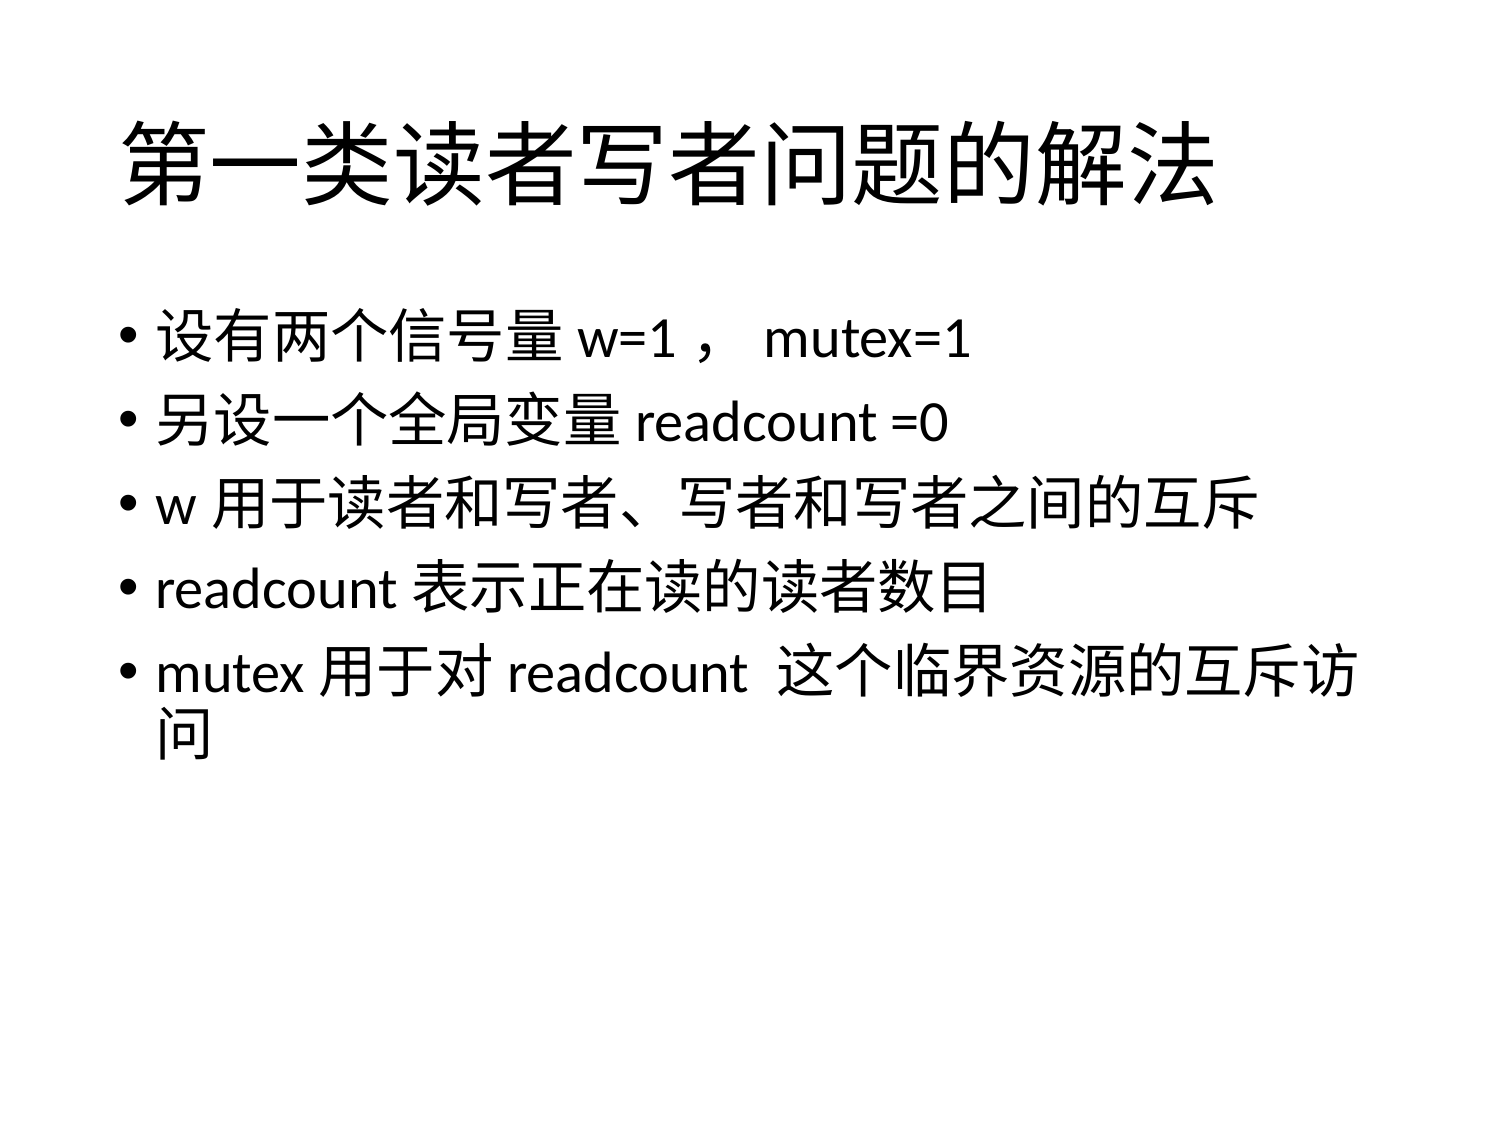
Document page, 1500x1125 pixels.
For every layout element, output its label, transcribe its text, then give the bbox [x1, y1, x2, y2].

list 设有两个信号量w=1，mutex=1 另设一个全局变量readcount =0 w用于读者和写者、写者和写者之间的互斥 readcount表示正在读的读者数目 mutex用于对readcount 这个临界资源的互斥访问 [103, 299, 1397, 1014]
title 第一类读者写者问题的解法 [103, 59, 1397, 278]
